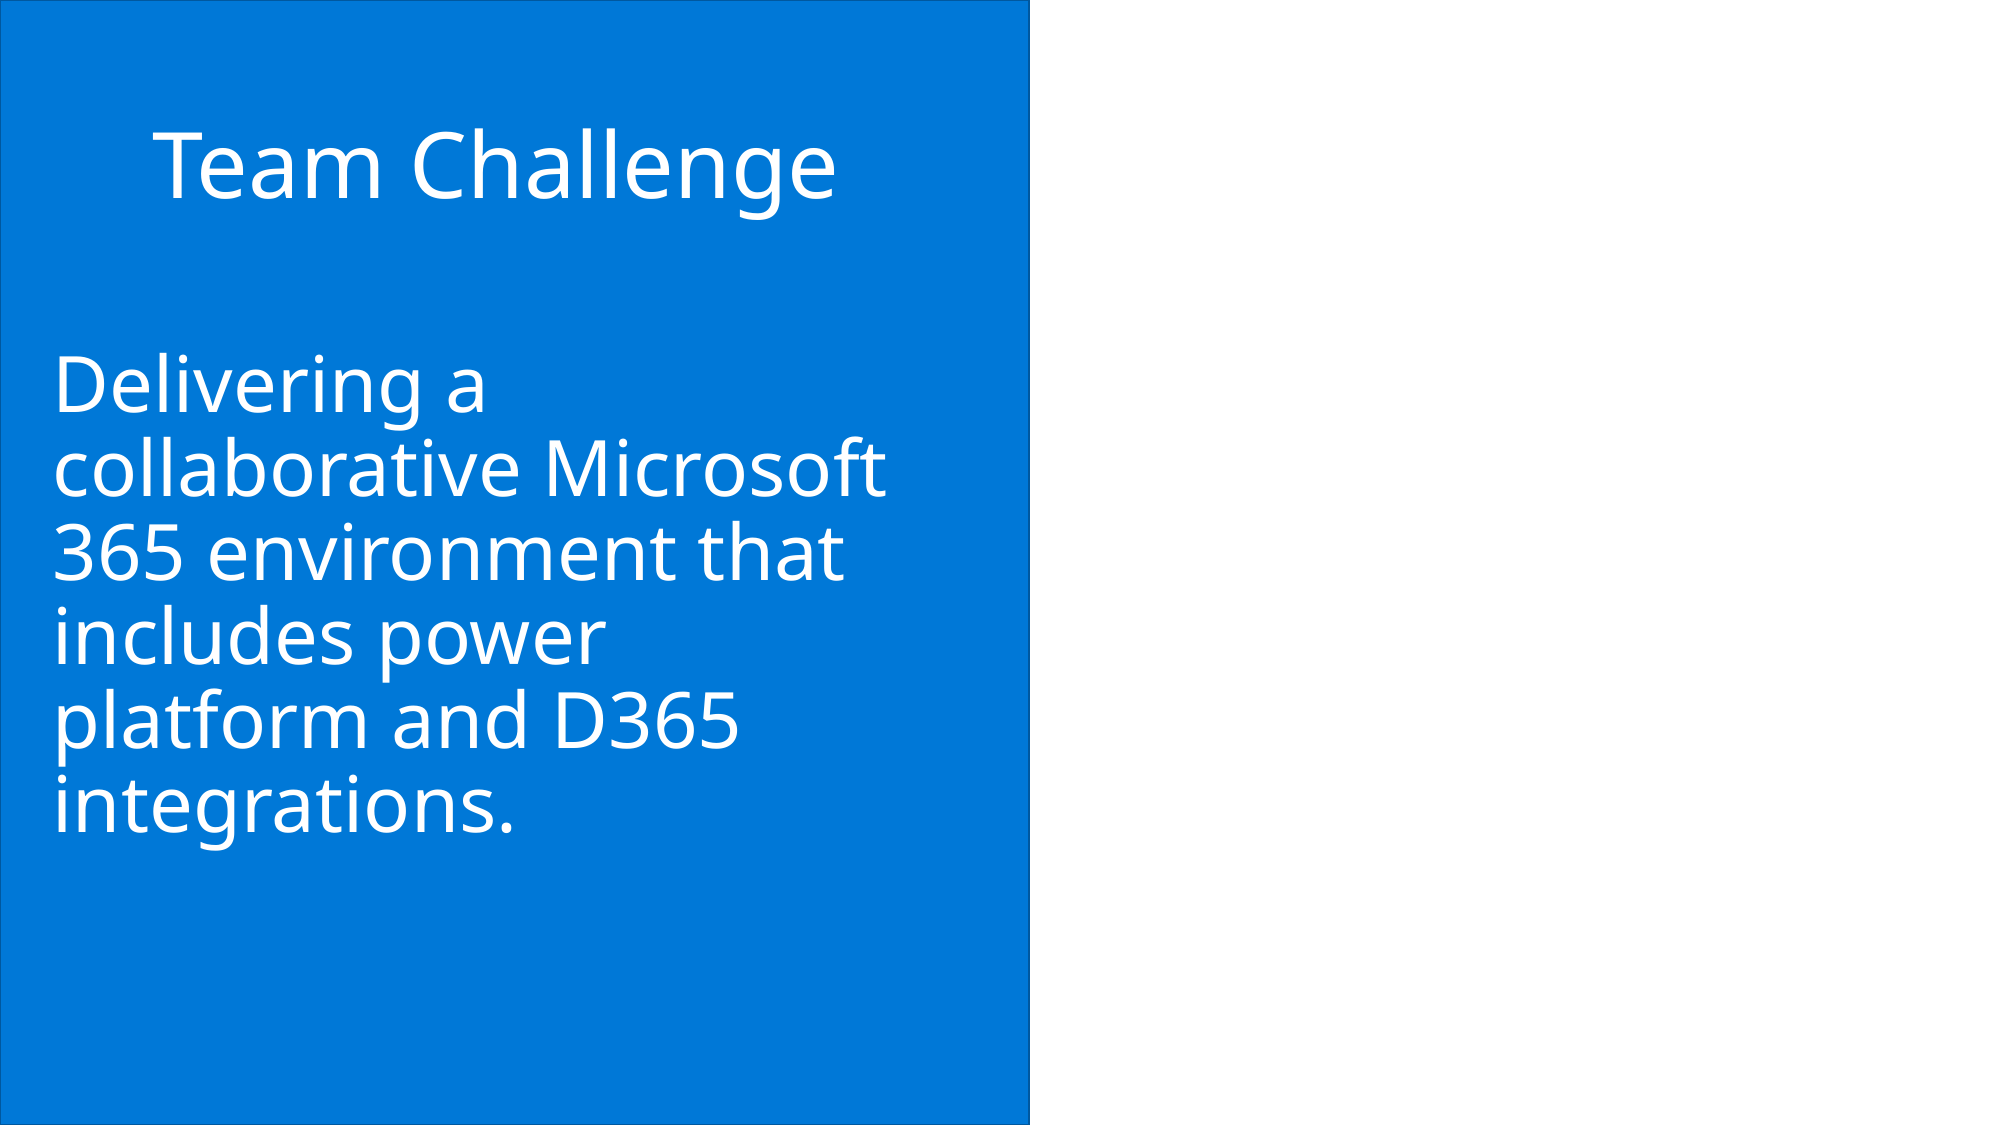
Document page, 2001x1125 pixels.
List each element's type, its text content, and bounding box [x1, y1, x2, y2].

title Team Challenge [137, 59, 1863, 278]
text_box [0, 0, 1030, 1125]
list Delivering a collaborative Microsoft 365 environment that includes power platform and D365 integrations. [37, 337, 920, 859]
